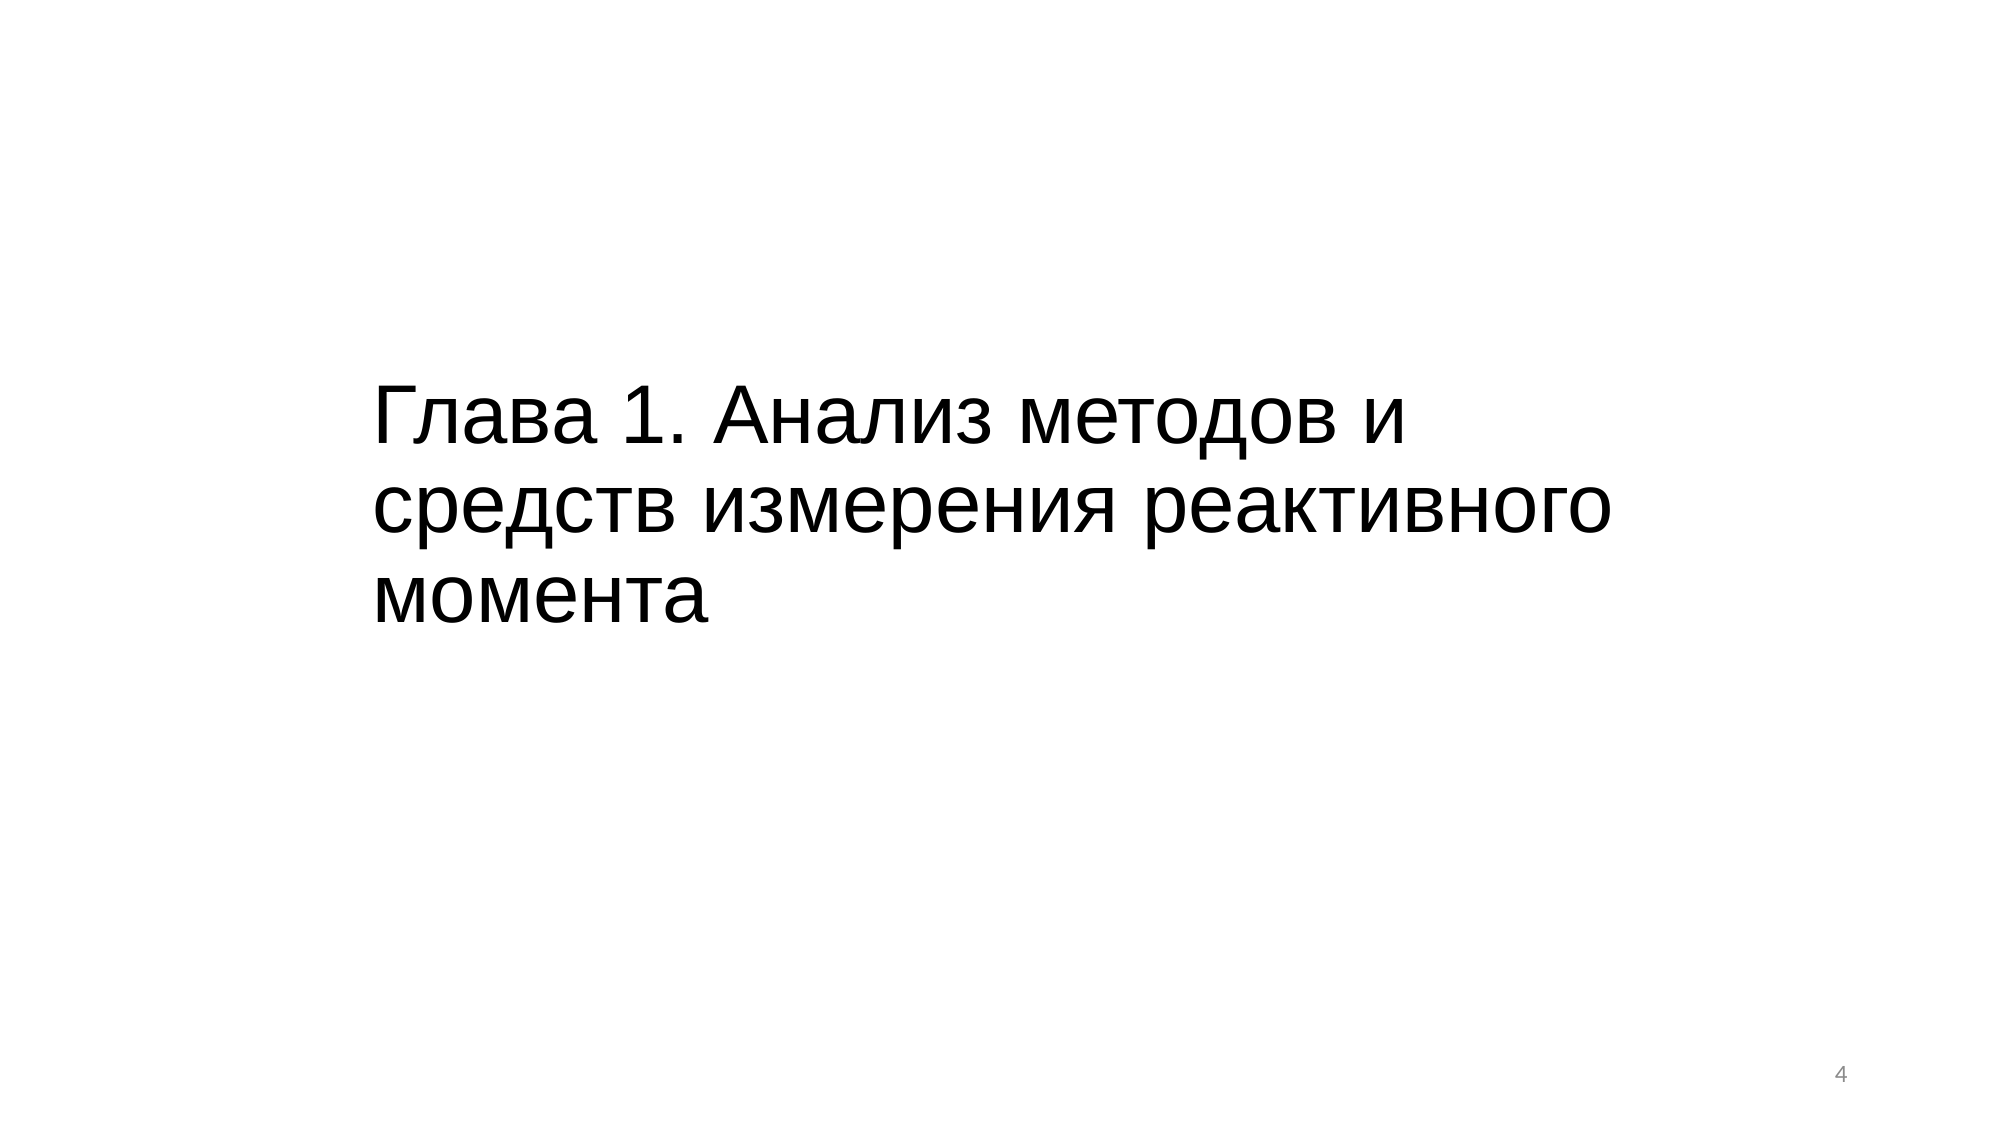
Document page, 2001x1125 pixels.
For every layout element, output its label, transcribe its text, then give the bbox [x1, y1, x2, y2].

slide_number 4 [1412, 1042, 1863, 1103]
text_box Глава 1. Анализ методов и средств измерения реактивного момента [357, 328, 1728, 684]
